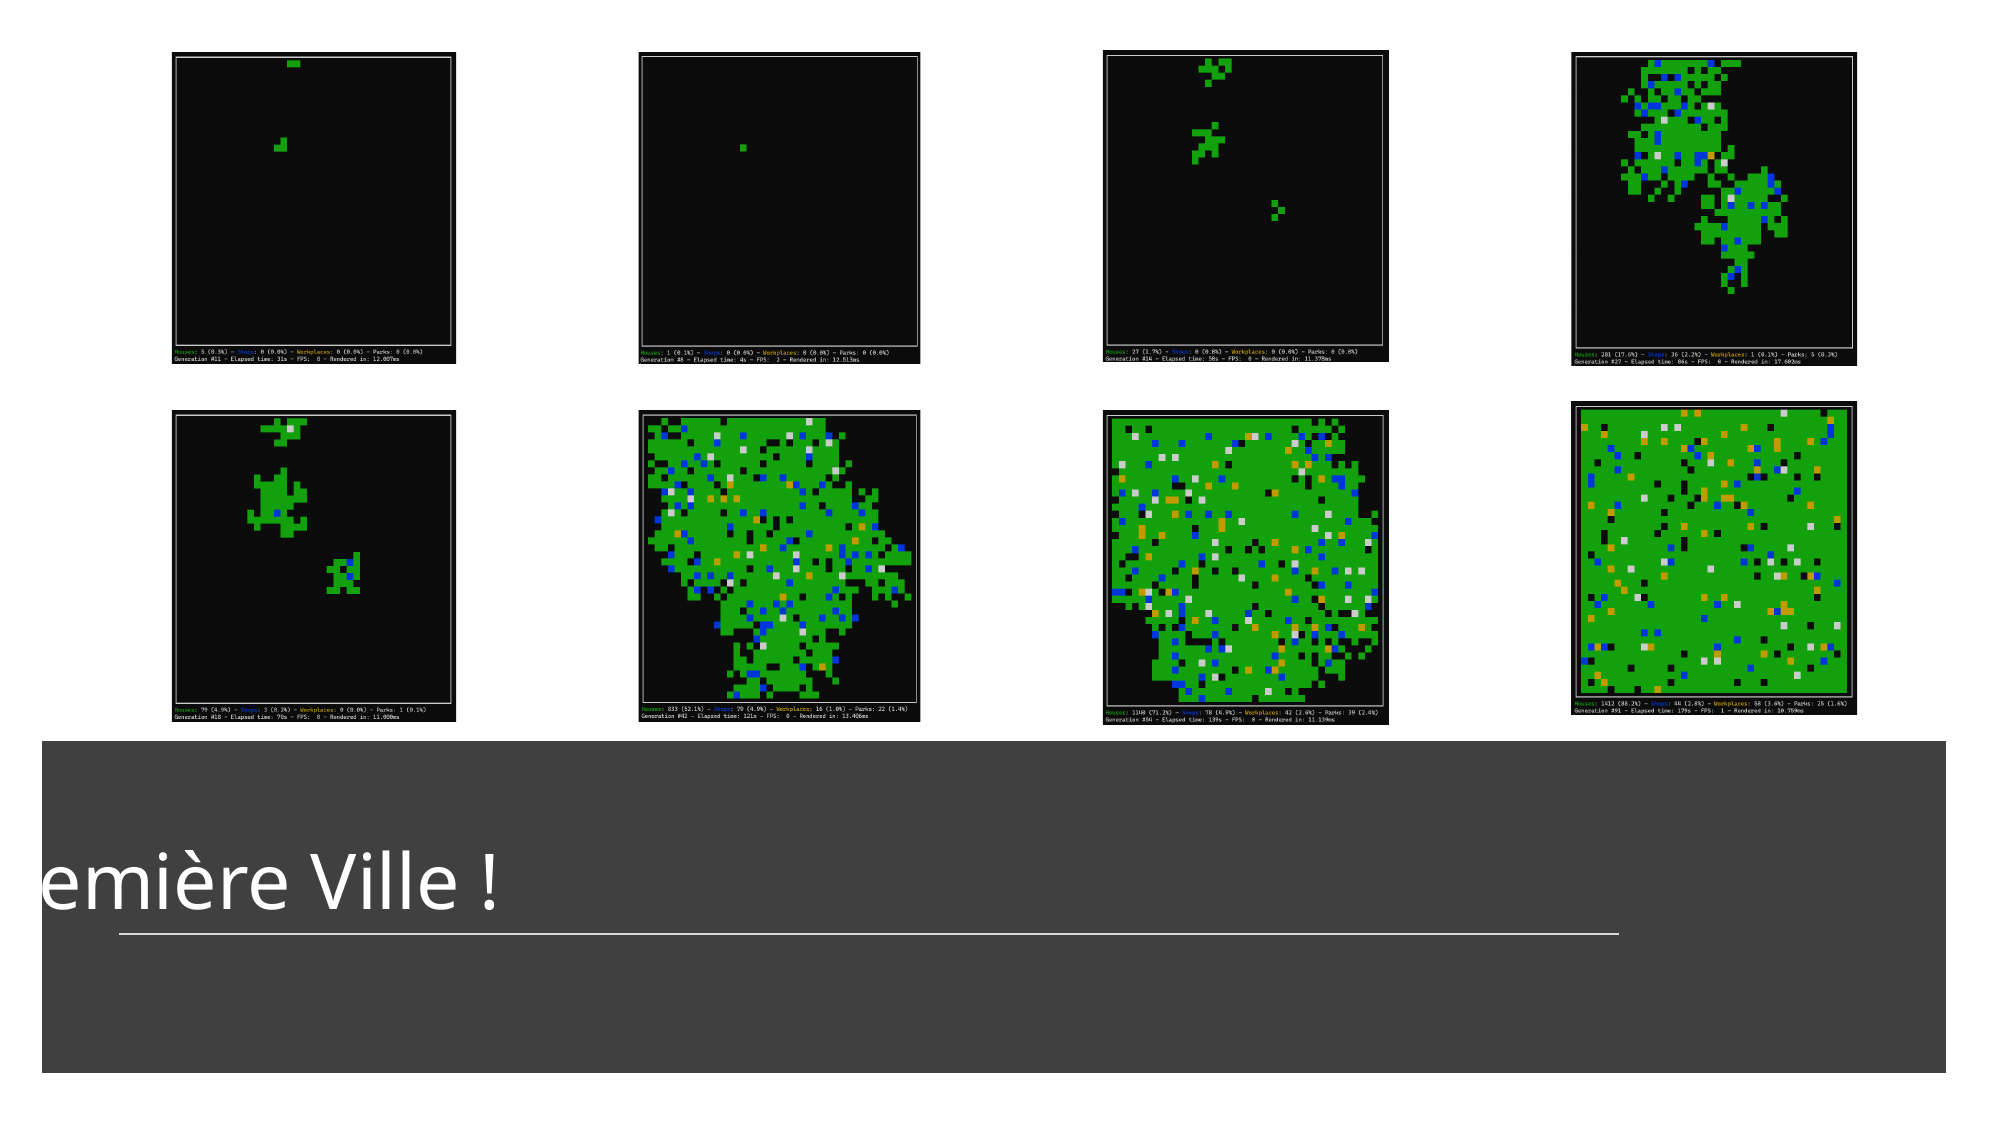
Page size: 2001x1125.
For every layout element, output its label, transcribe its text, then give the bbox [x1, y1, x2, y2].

picture [638, 410, 921, 722]
picture [171, 410, 457, 722]
picture [638, 52, 921, 364]
picture [1102, 410, 1389, 725]
picture [1571, 401, 1858, 715]
text_box [51, 750, 1937, 1064]
picture [1102, 50, 1389, 362]
picture [171, 52, 457, 364]
picture [1571, 52, 1858, 366]
title La Première Ville ! [0, 792, 1620, 935]
